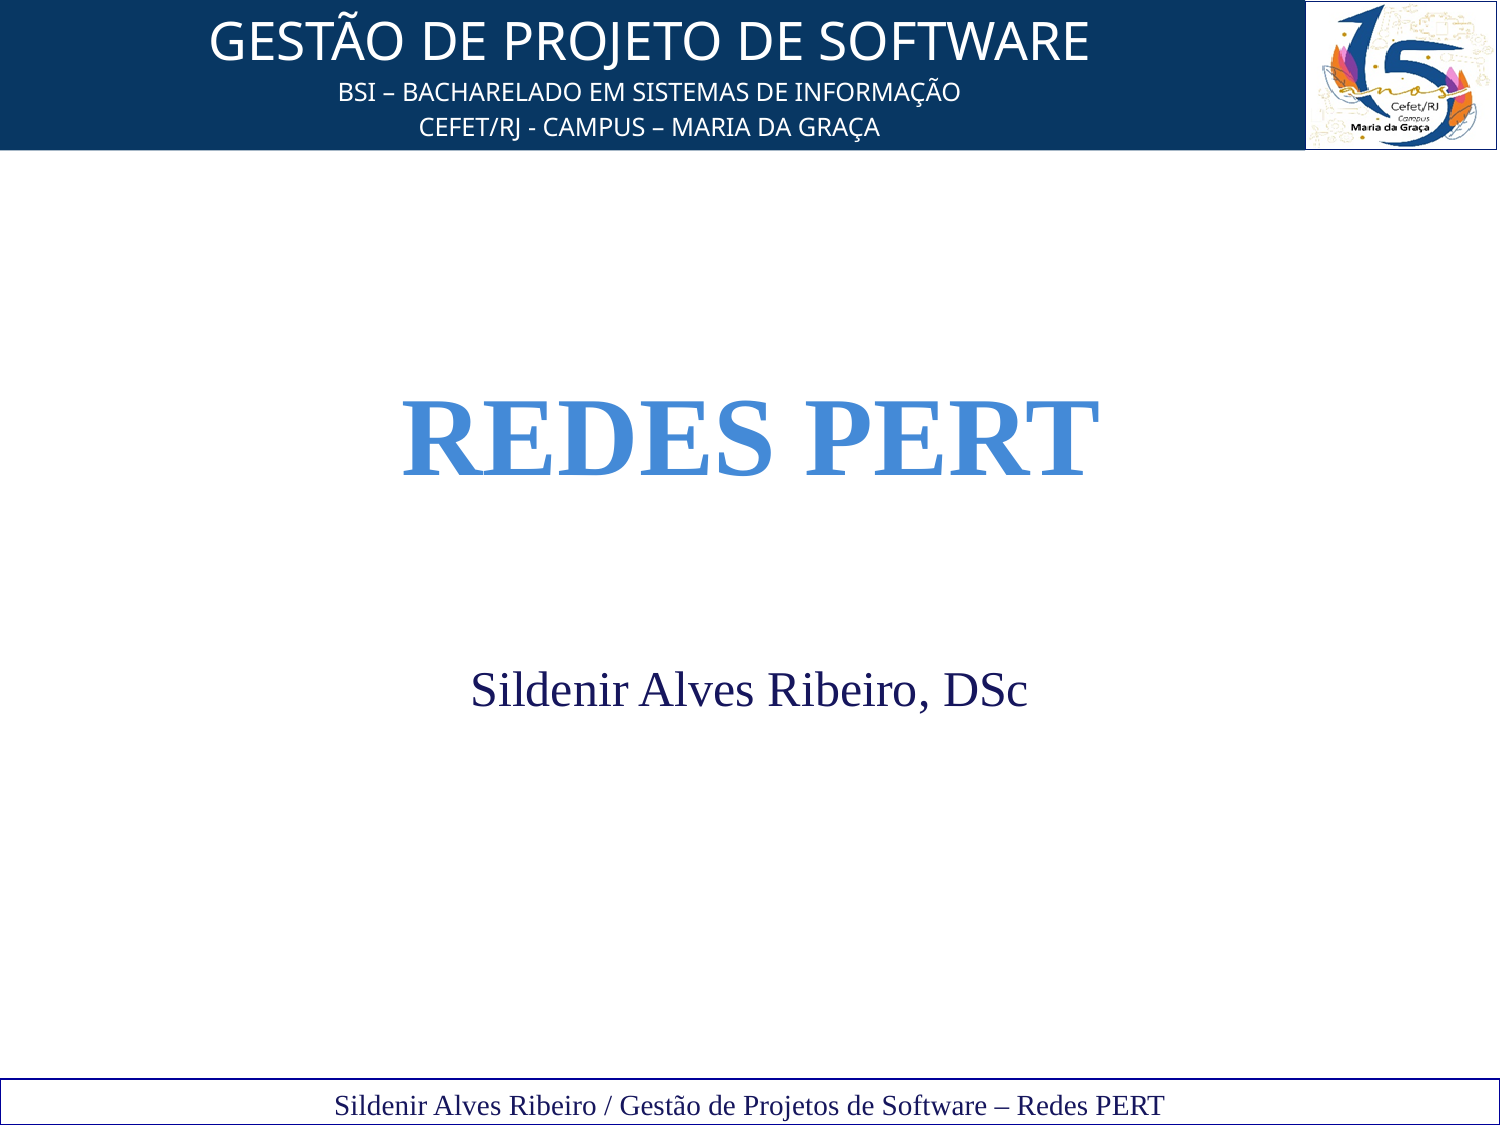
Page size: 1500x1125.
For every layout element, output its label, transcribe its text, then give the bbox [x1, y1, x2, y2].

text_box Redes PERT [0, 355, 1500, 506]
text_box Sildenir Alves Ribeiro, DSc [0, 649, 1500, 740]
text_box Gestão de Projeto de Software BSI – Bacharelado em Sistemas de Informação CEFET/RJ - Campus – maria da Graça [0, 0, 1306, 151]
picture [1305, 1, 1497, 150]
text_box Sildenir Alves Ribeiro / Gestão de Projetos de Software – Redes PERT [0, 1078, 1500, 1125]
